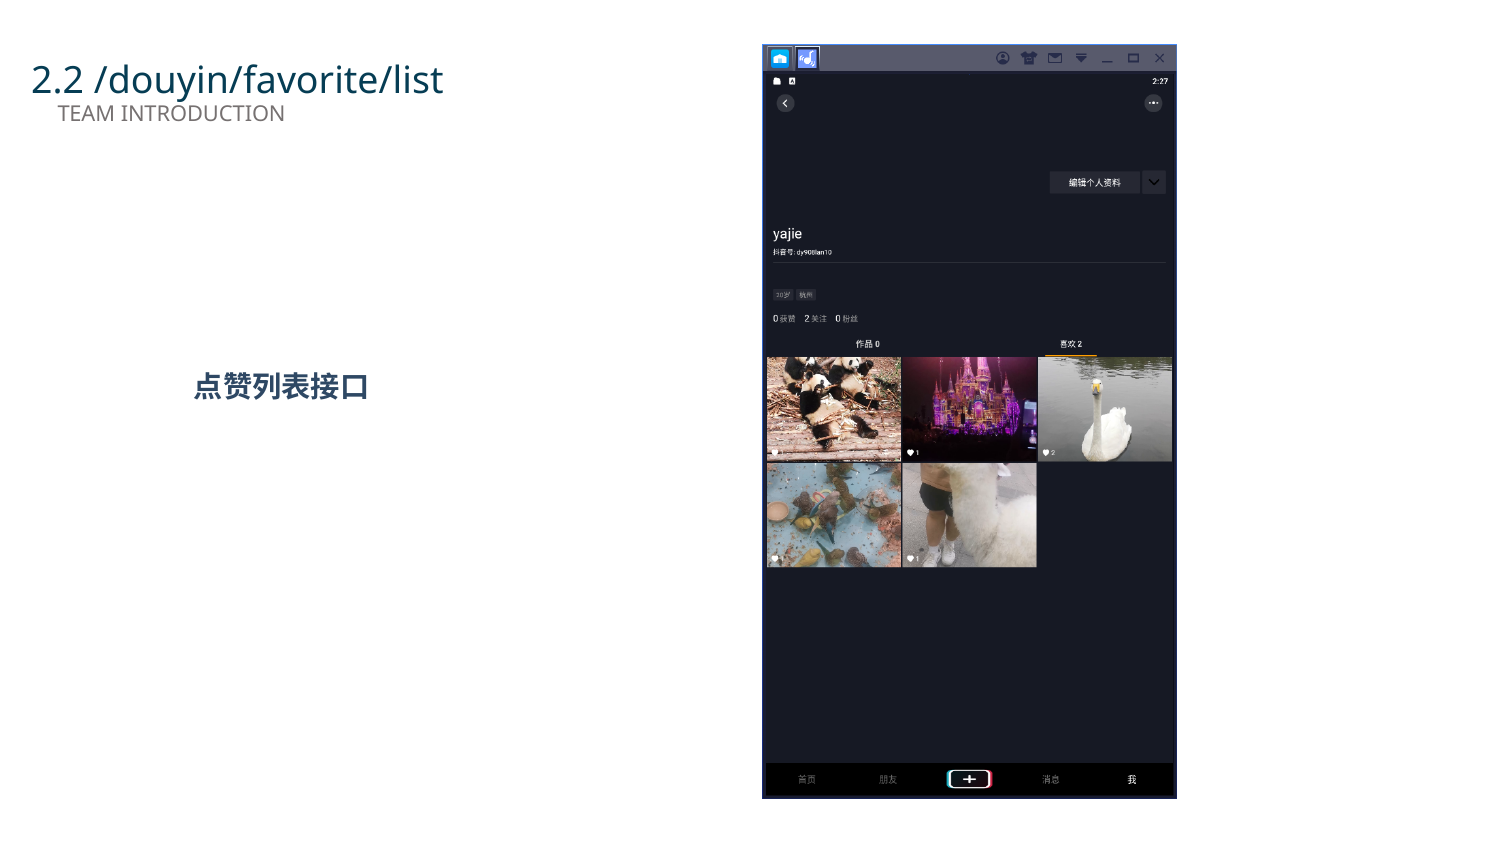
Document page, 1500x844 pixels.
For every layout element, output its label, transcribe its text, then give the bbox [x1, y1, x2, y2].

picture [762, 44, 1177, 799]
text_box 点赞列表接口 [179, 361, 641, 481]
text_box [57, 44, 418, 134]
